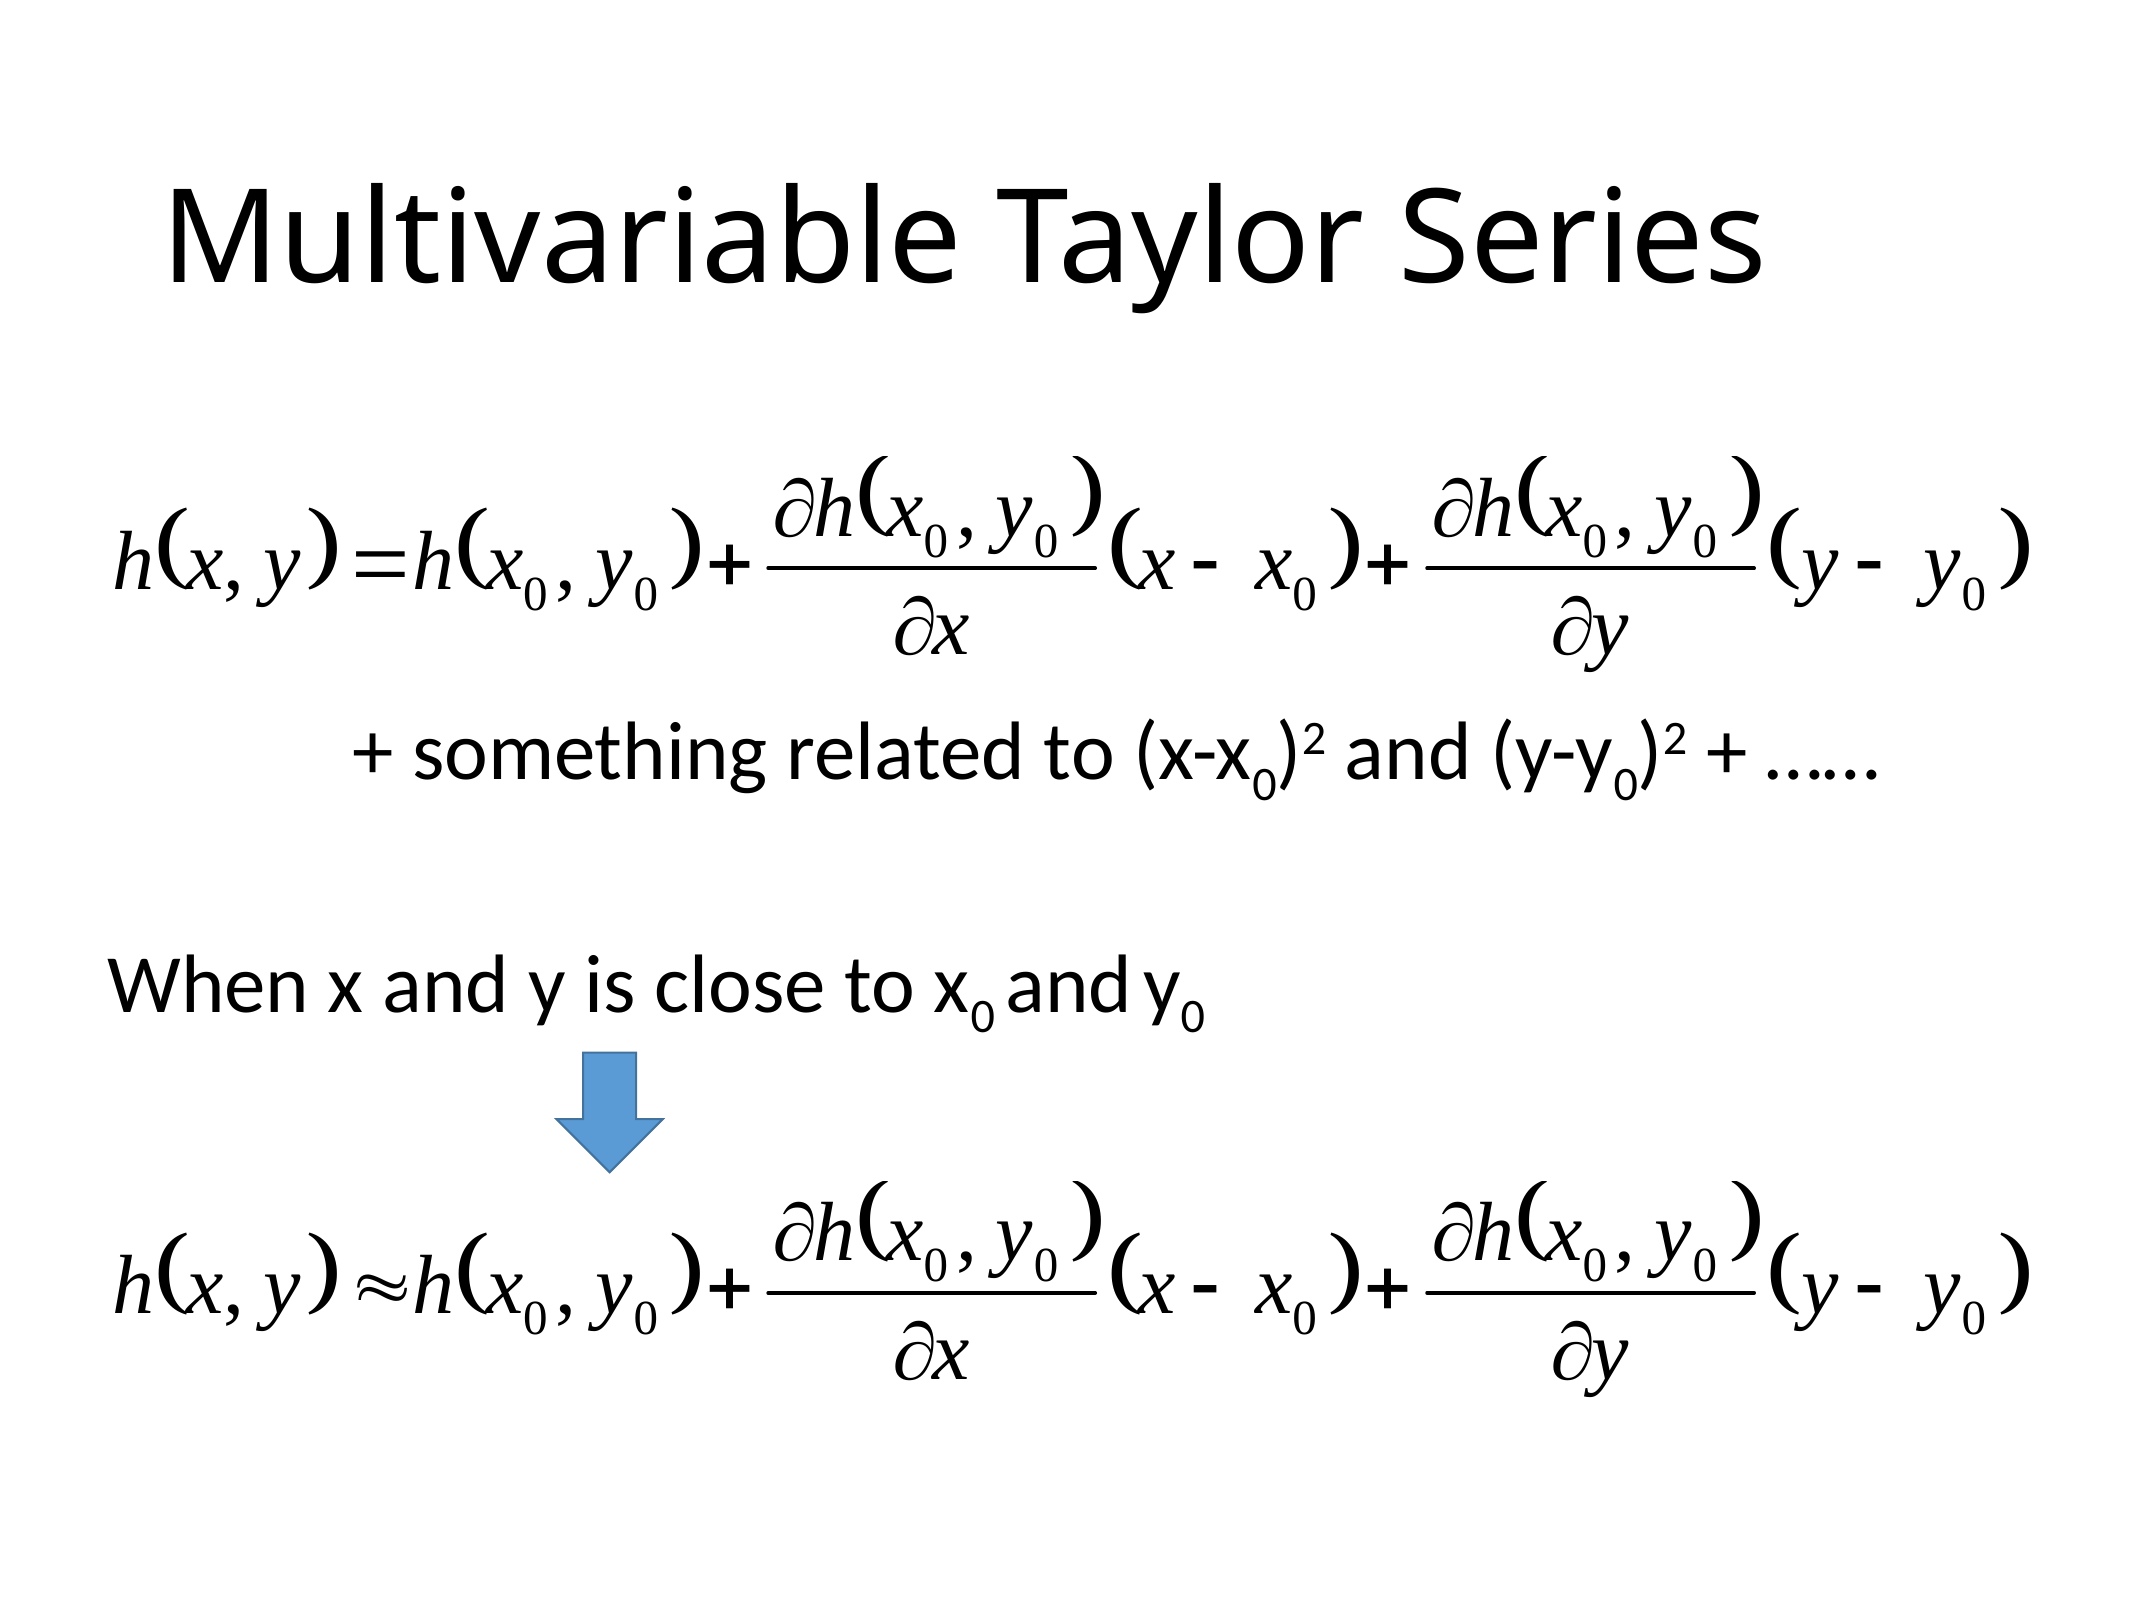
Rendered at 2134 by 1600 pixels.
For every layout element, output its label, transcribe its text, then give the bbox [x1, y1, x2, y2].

title Multivariable Taylor Series [146, 85, 1987, 395]
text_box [99, 1052, 2034, 1412]
text_box + something related to (x-x0)2 and (y-y0)2 + …… [337, 688, 2094, 817]
text_box When x and y is close to x0 and y0 [92, 921, 1265, 1050]
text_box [99, 456, 2034, 688]
